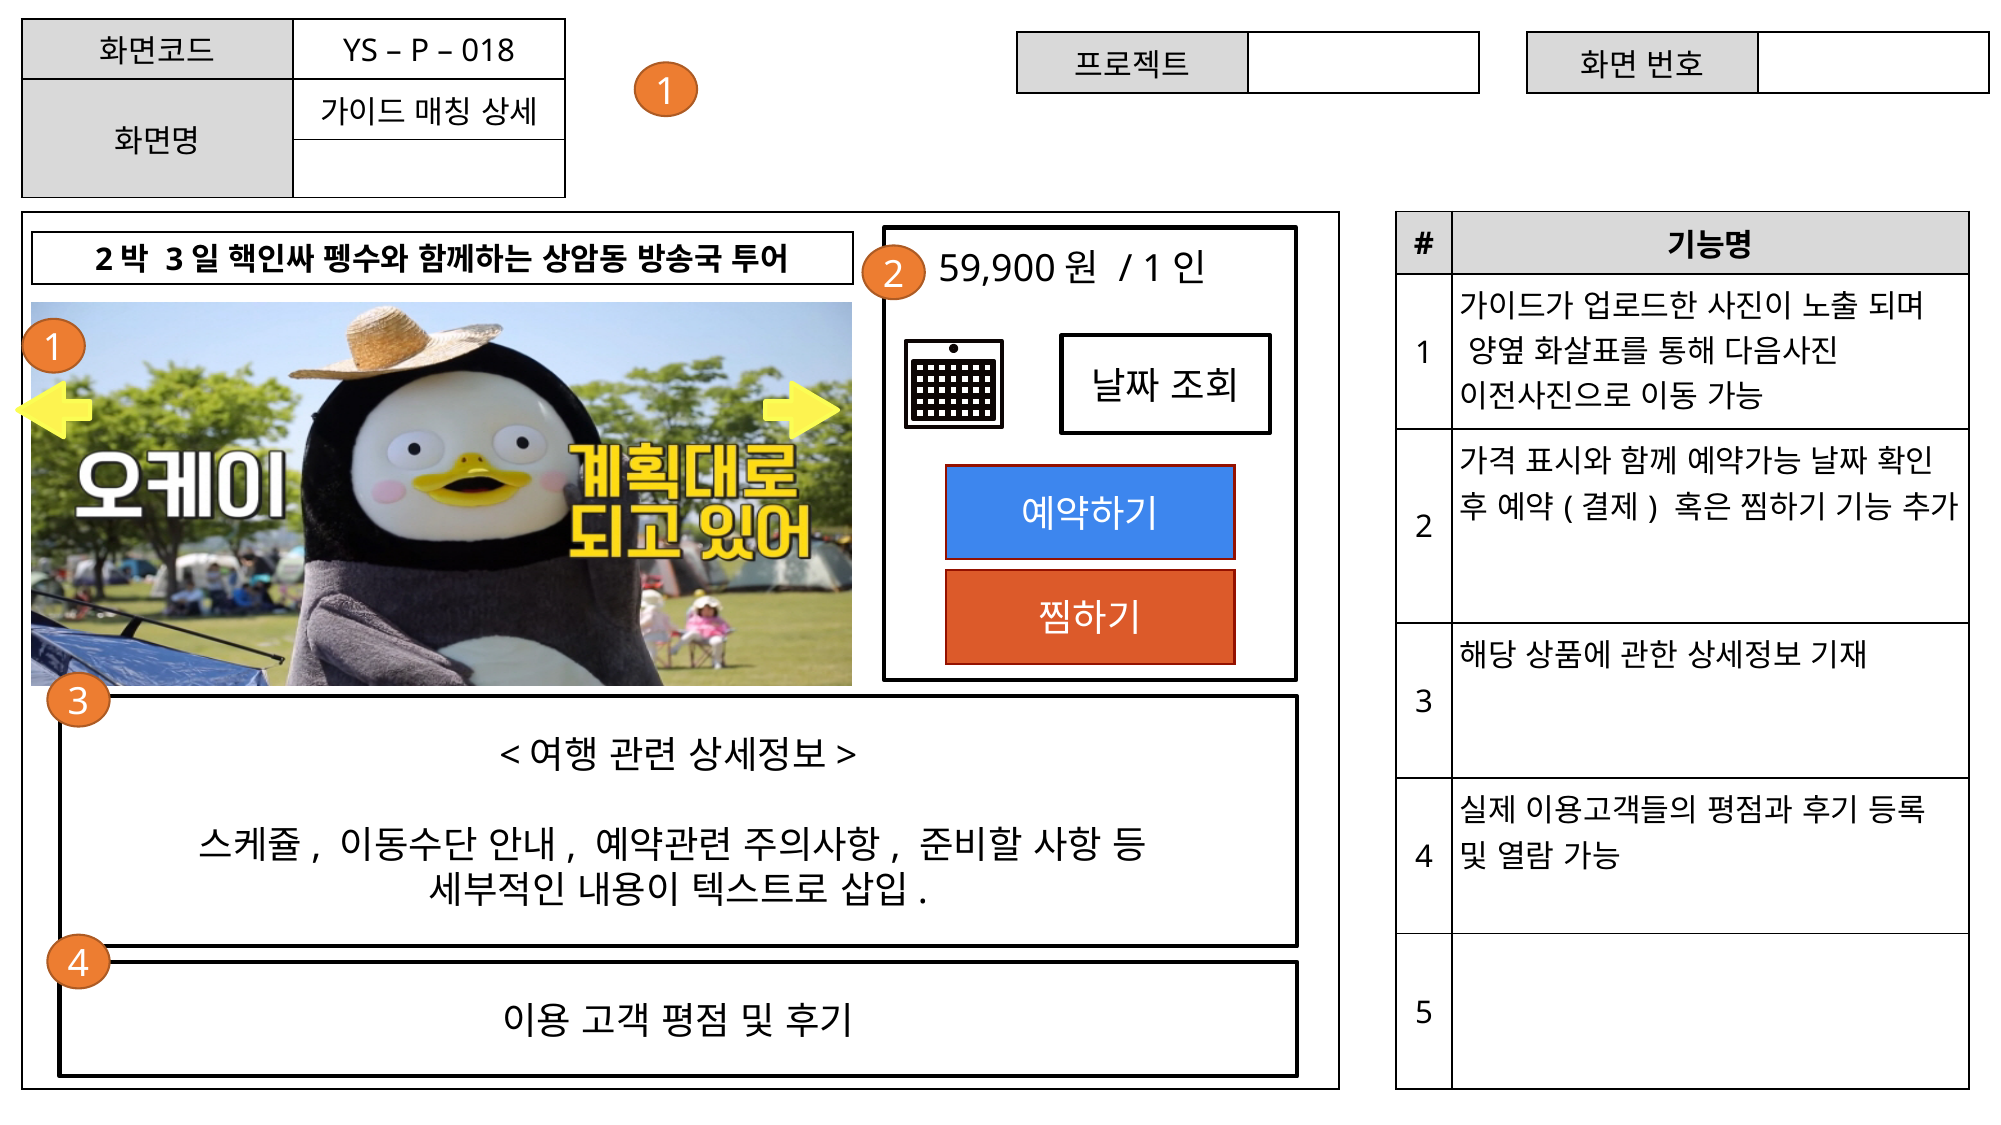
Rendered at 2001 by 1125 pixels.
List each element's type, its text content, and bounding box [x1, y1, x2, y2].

table_cell [1453, 934, 1968, 1088]
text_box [47, 931, 110, 992]
table_cell 해당 상품에 관한 상세정보 기재 [1453, 624, 1968, 777]
table_cell 3 [1397, 624, 1451, 777]
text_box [634, 58, 698, 120]
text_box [47, 669, 110, 731]
table_header 화면코드 [23, 20, 292, 78]
table_cell 가이드 매칭 상세 [294, 80, 564, 139]
table_header # [1397, 212, 1451, 273]
table_cell 화면명 [23, 80, 292, 197]
table_cell 가이드가 업로드한 사진이 노출 되며 양옆 화살표를 통해 다음사진 이전사진으로 이동 가능 [1453, 275, 1968, 428]
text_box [59, 695, 1297, 947]
text_box [884, 227, 1297, 681]
table_header 화면 번호 [1528, 33, 1757, 92]
table_header YS – P – 018 [294, 20, 564, 78]
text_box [1061, 335, 1270, 434]
table_cell 실제 이용고객들의 평점과 후기 등록 및 열람 가능 [1453, 779, 1968, 933]
table_cell 2 [1397, 430, 1451, 622]
table_header [1759, 33, 1988, 92]
table_cell 5 [1397, 934, 1451, 1088]
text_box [59, 961, 1298, 1077]
table_header 프로젝트 [1018, 33, 1247, 92]
table_cell 1 [1397, 275, 1451, 428]
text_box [945, 465, 1235, 559]
text_box [21, 211, 1340, 1090]
text_box [17, 401, 31, 419]
table_cell 가격 표시와 함께 예약가능 날짜 확인 후 예약(결제) 혹은 찜하기 기능 추가 [1453, 430, 1968, 622]
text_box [945, 570, 1235, 664]
table_header 기능명 [1453, 212, 1968, 273]
table_cell 4 [1397, 779, 1451, 933]
table_cell [294, 140, 564, 197]
picture [31, 302, 852, 686]
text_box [22, 315, 85, 377]
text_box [862, 241, 925, 303]
table_header [1249, 33, 1478, 92]
text_box 2박 3일 핵인싸 펭수와 함께하는 상암동 방송국 투어 [31, 232, 854, 285]
